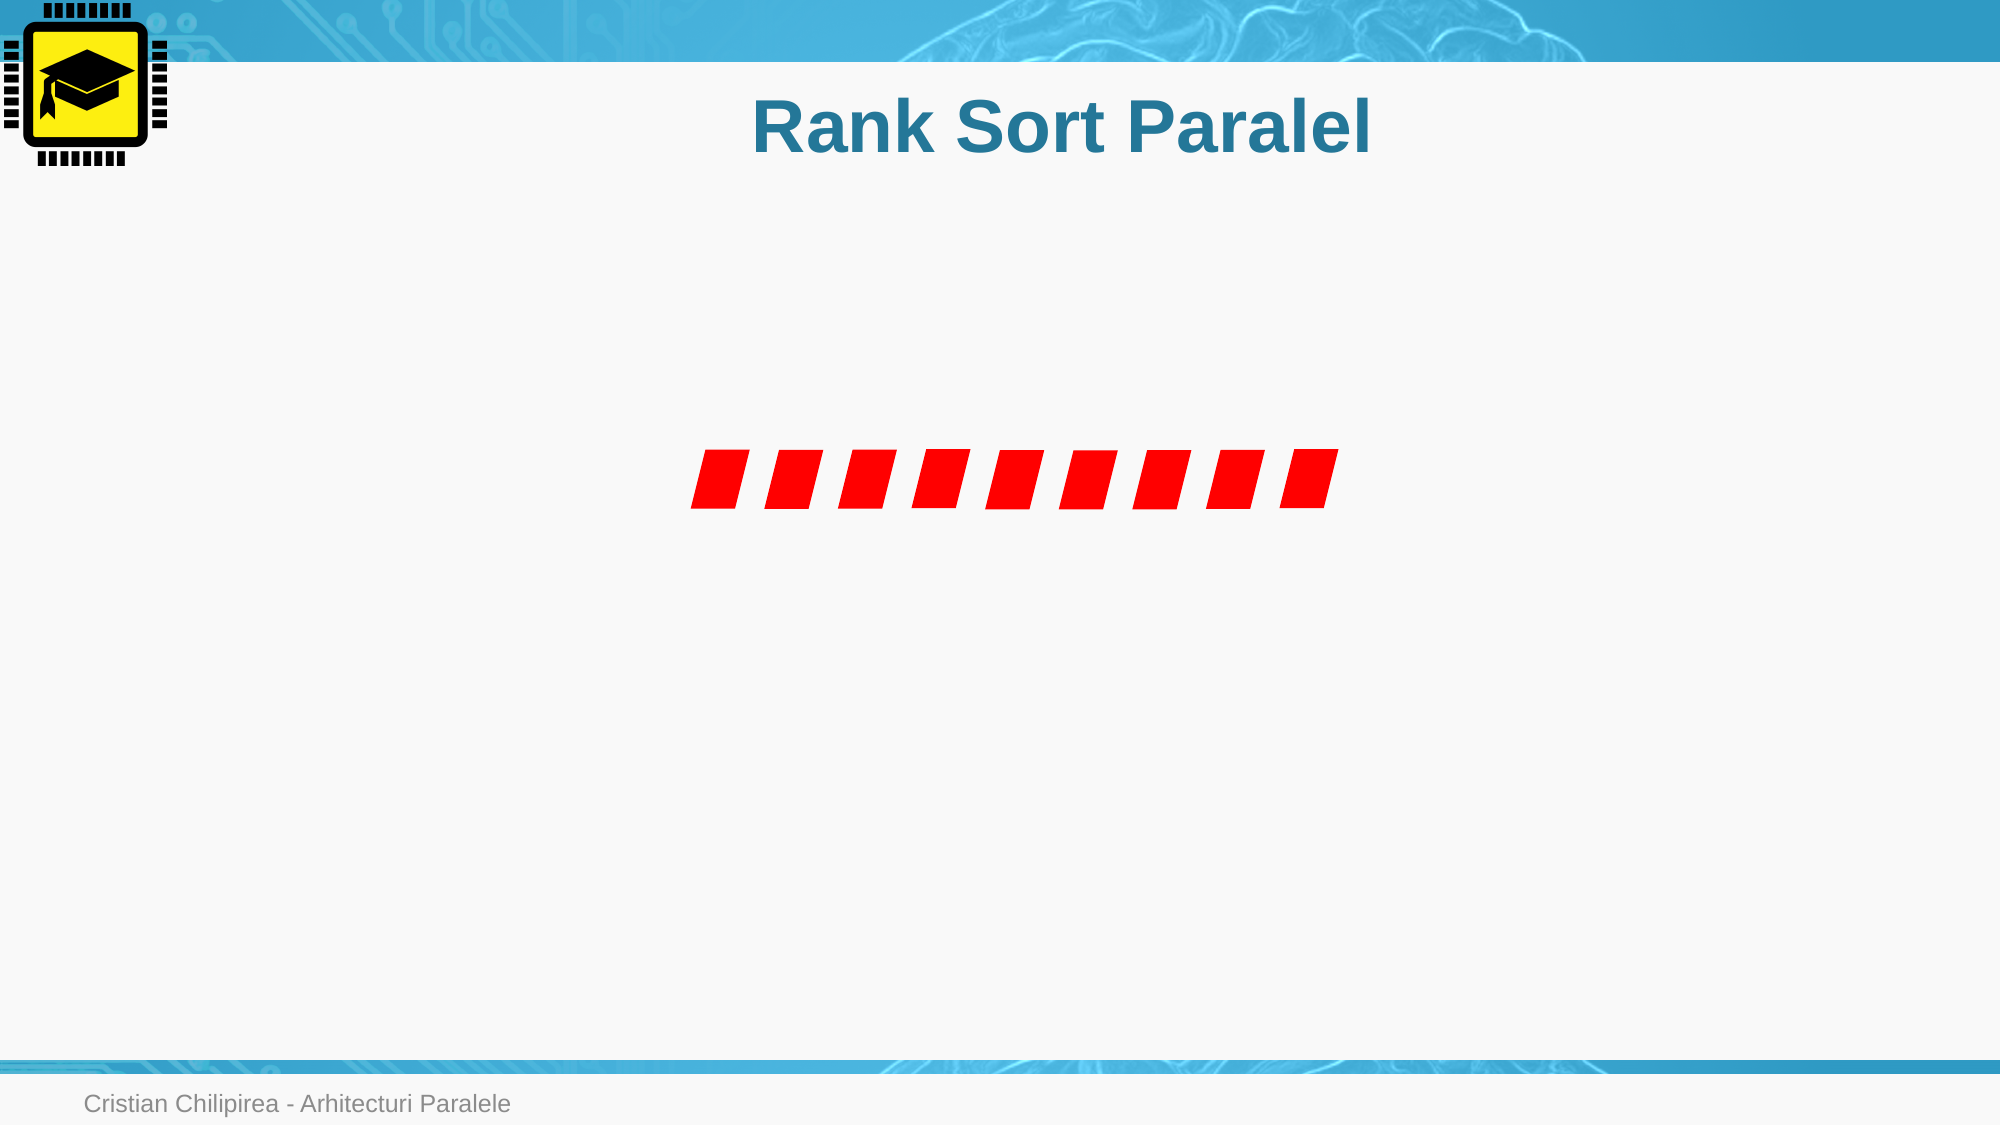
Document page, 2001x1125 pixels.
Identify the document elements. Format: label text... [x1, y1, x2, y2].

picture [0, 1060, 2000, 1074]
text_box [910, 448, 972, 510]
text_box [1130, 449, 1193, 511]
title Rank Sort Paralel [170, 76, 1955, 180]
text_box [1278, 448, 1340, 510]
text_box [983, 449, 1046, 511]
text_box [762, 448, 825, 510]
text_box [1057, 449, 1120, 511]
text_box [1204, 448, 1267, 510]
picture [0, 0, 2000, 166]
text_box [689, 448, 752, 510]
text_box [836, 448, 899, 510]
footer Cristian Chilipirea - Arhitecturi Paralele [68, 1083, 1542, 1125]
